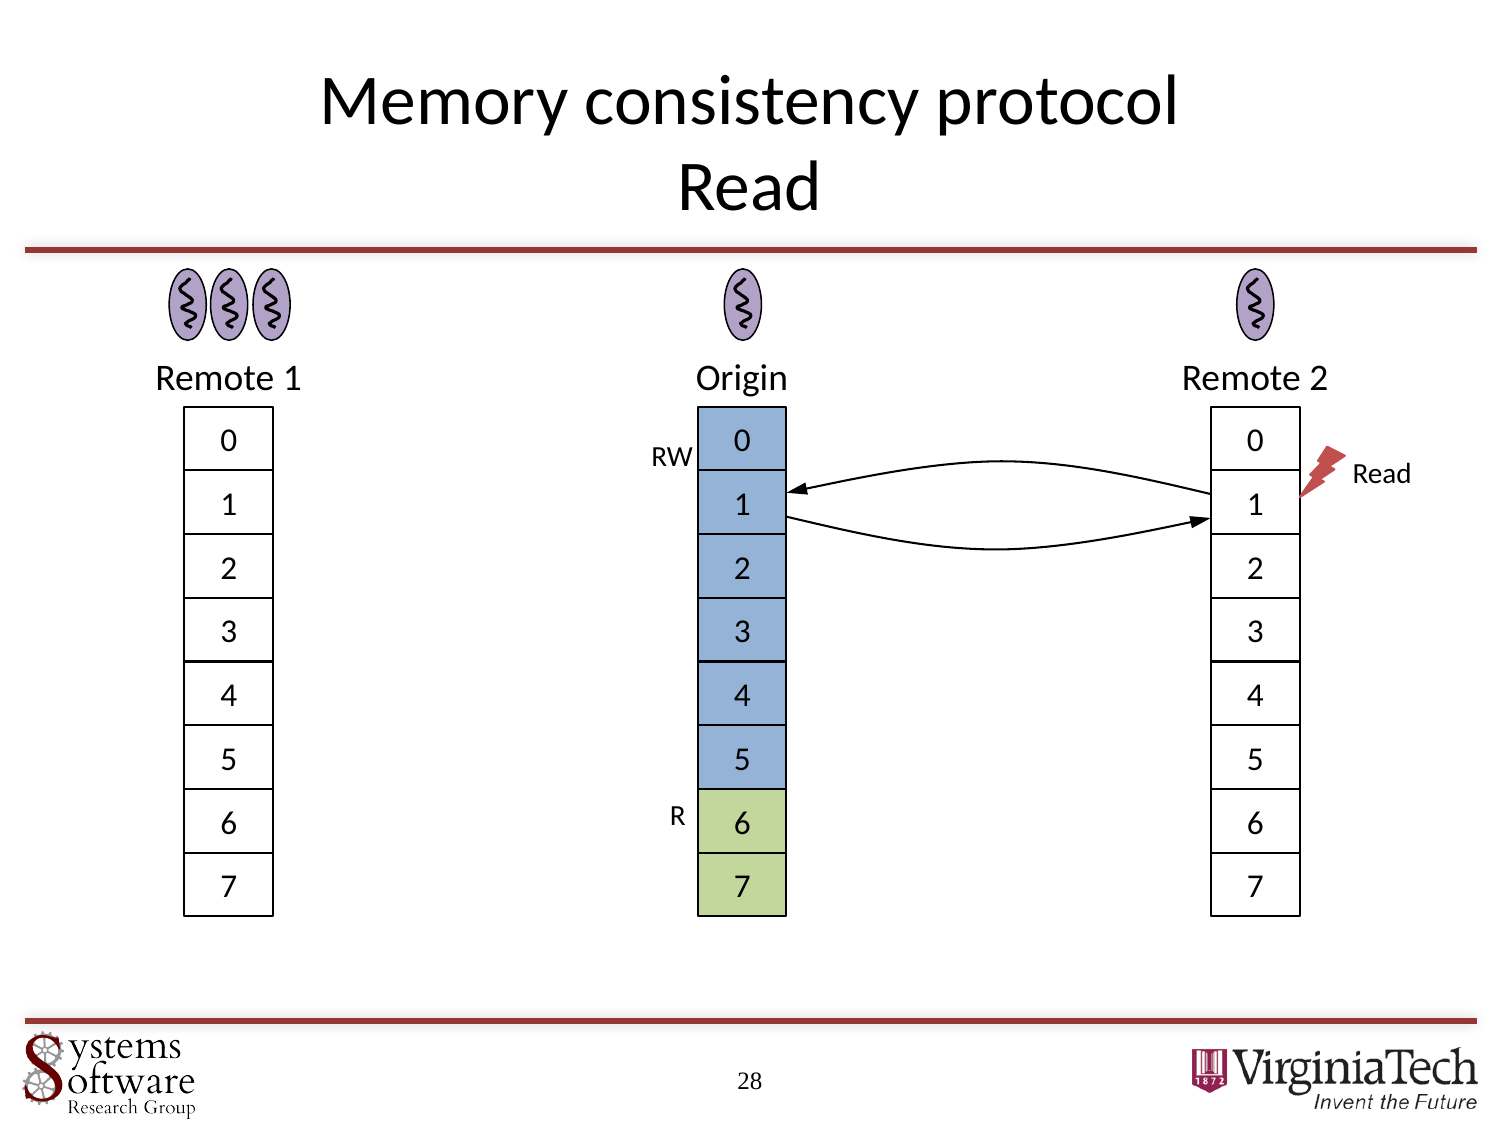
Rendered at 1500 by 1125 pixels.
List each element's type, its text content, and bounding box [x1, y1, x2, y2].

text_box 7 [1209, 851, 1302, 918]
text_box 6 [1209, 787, 1302, 851]
picture [22, 1031, 195, 1119]
text_box 2 [1209, 532, 1302, 596]
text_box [184, 406, 274, 917]
text_box RW [636, 430, 692, 480]
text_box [168, 268, 291, 341]
title Memory consistency protocol Read [75, 45, 1425, 233]
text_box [1299, 446, 1428, 498]
text_box Origin [681, 345, 803, 406]
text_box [724, 268, 762, 341]
picture [1192, 1047, 1478, 1109]
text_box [697, 406, 787, 917]
text_box 3 [1209, 596, 1302, 659]
text_box 4 [1209, 659, 1302, 723]
text_box 0 [1209, 406, 1302, 468]
text_box R [654, 788, 692, 839]
text_box 5 [1209, 723, 1302, 787]
text_box 1 [1209, 468, 1302, 532]
text_box [791, 515, 1211, 552]
text_box [791, 459, 1212, 497]
text_box Remote 2 [1166, 345, 1344, 406]
text_box Remote 1 [140, 345, 317, 406]
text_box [1236, 268, 1275, 341]
